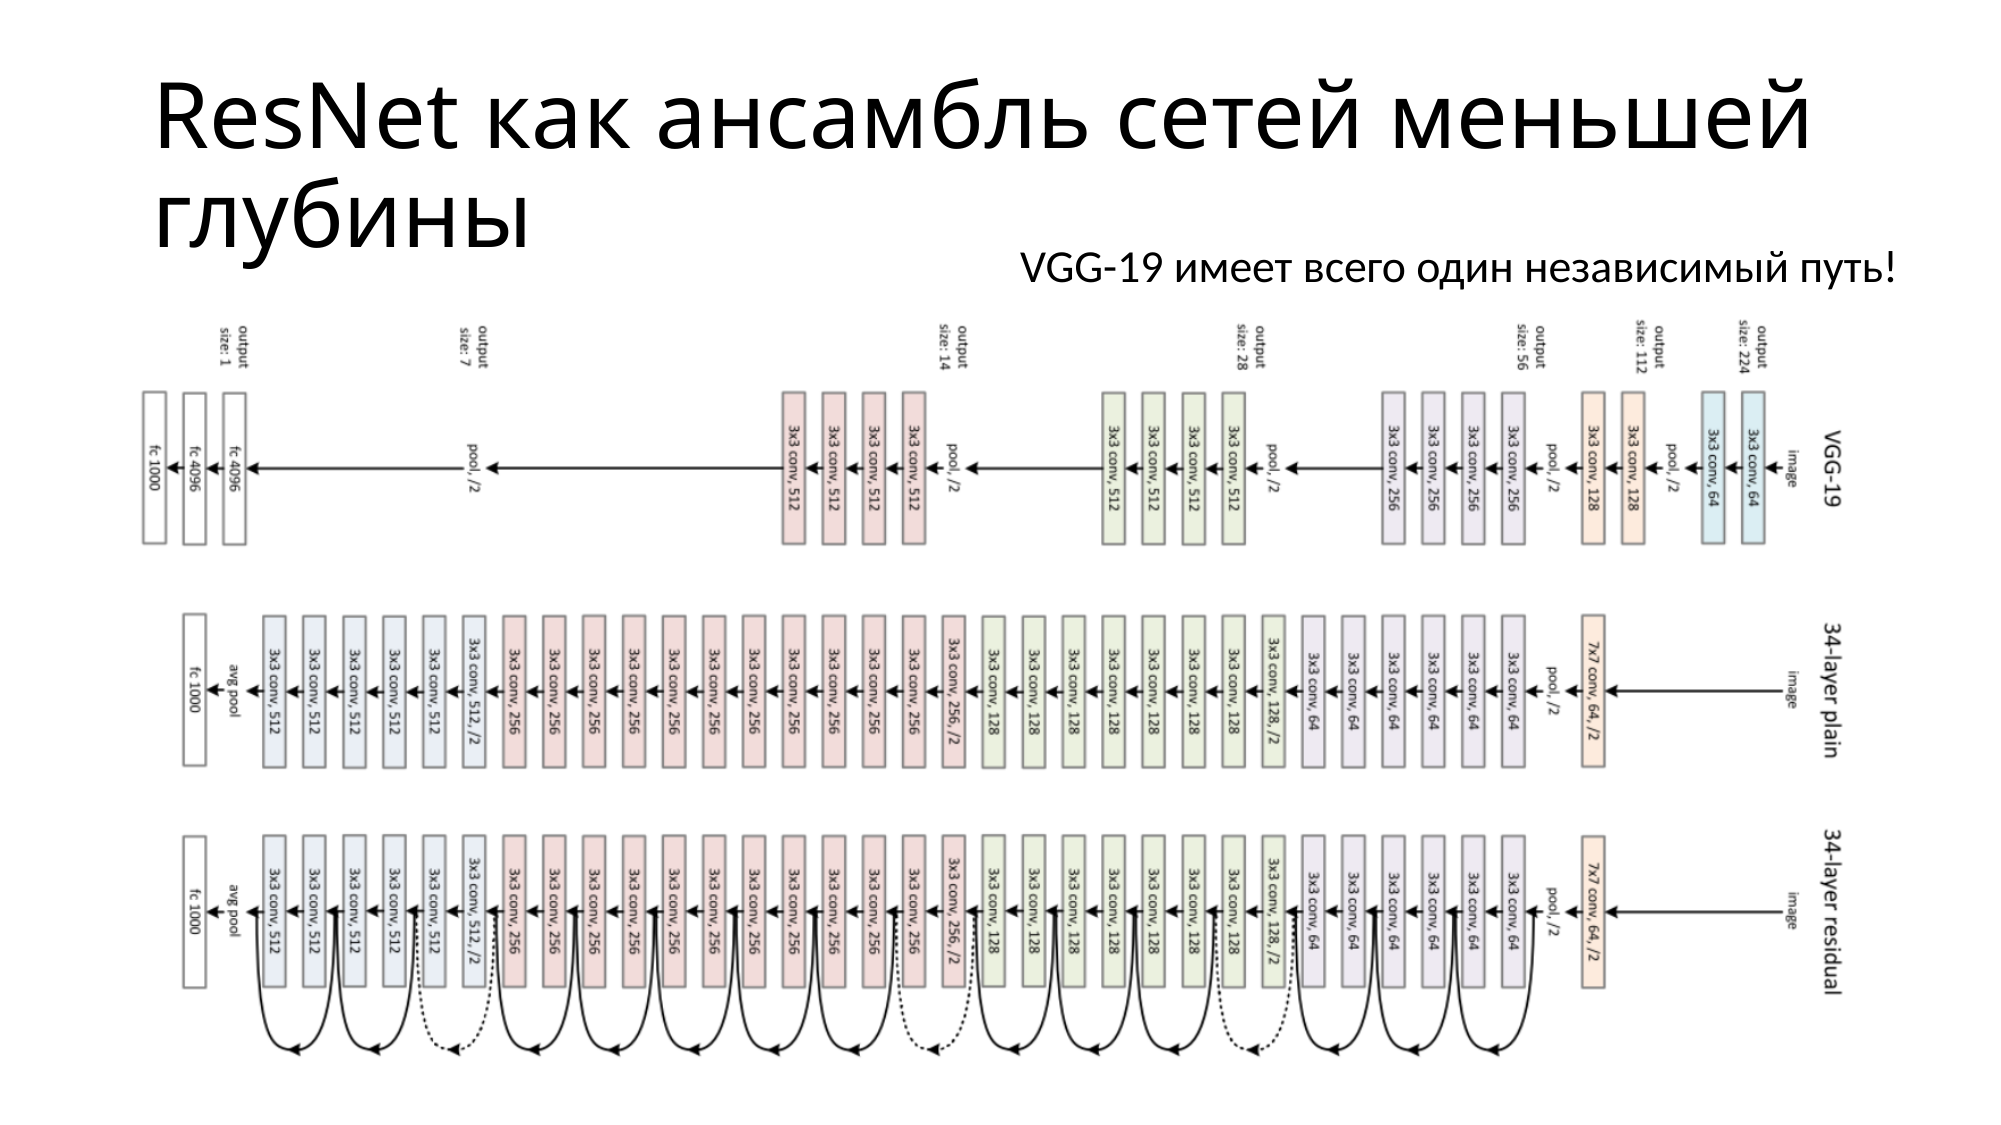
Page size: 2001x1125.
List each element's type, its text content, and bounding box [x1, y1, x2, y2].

title ResNet как ансамбль сетей меньшей глубины [1376, 59, 1863, 228]
title ResNet как ансамбль сетей меньшей глубины [137, 59, 624, 278]
picture [139, 0, 1861, 1125]
text_box VGG-19 имеет всего один независимый путь! [1376, 228, 1914, 299]
